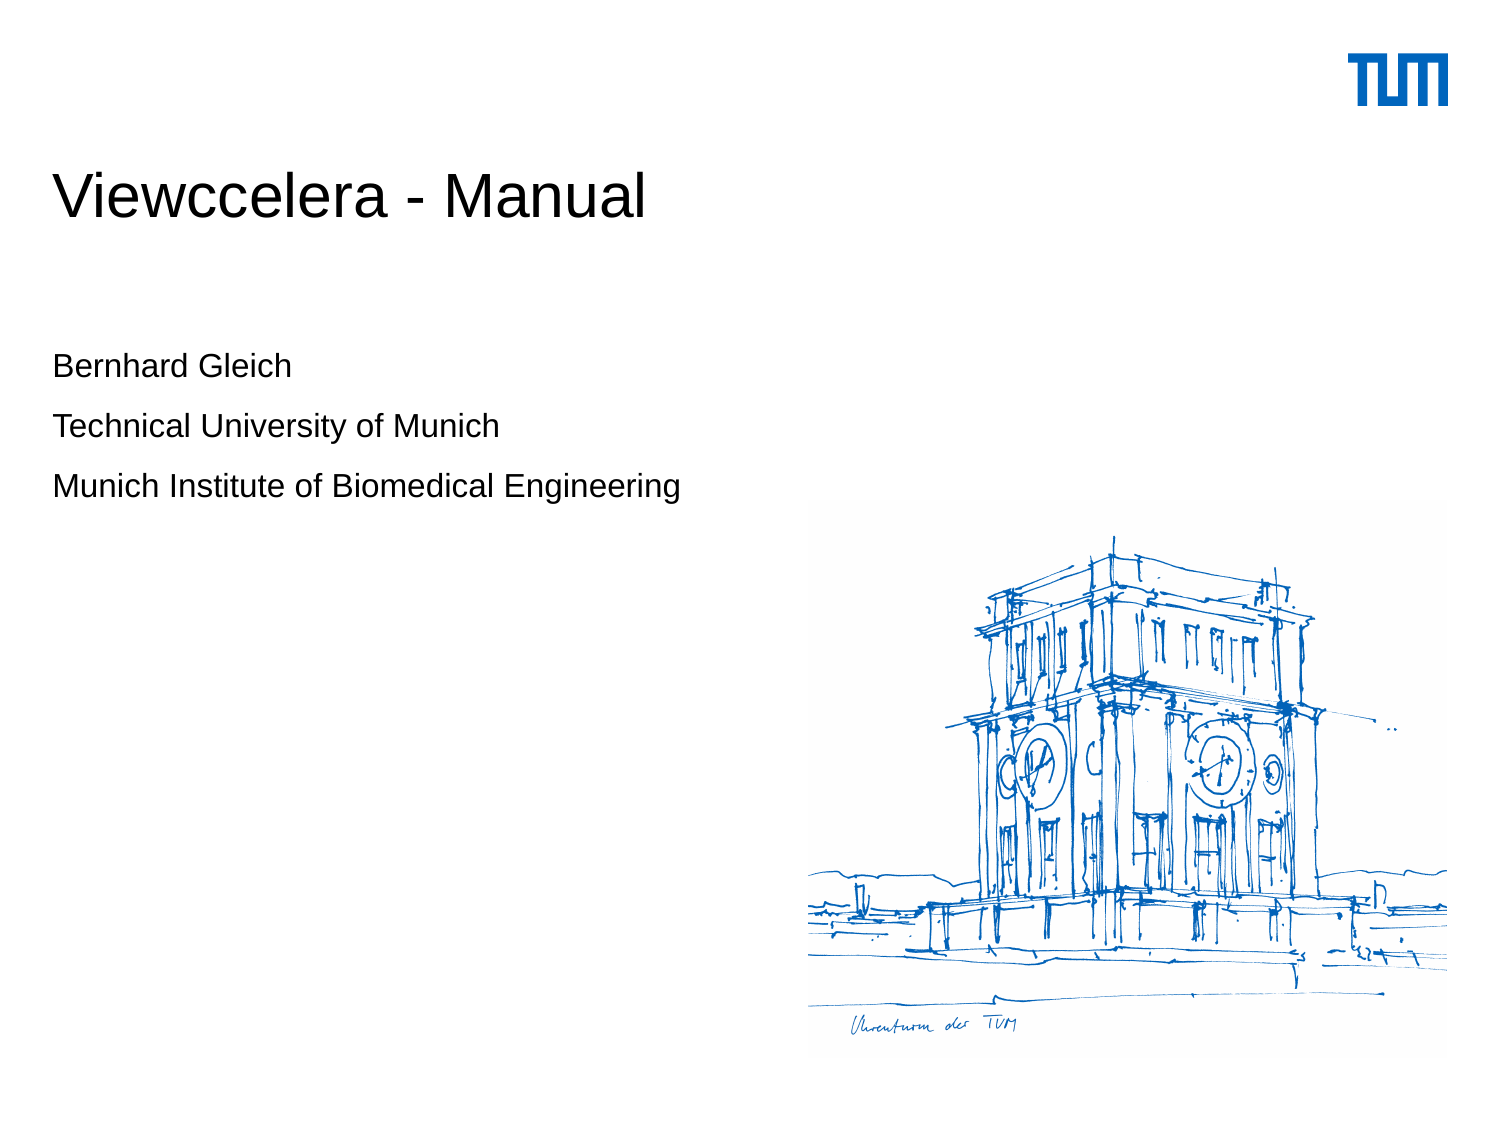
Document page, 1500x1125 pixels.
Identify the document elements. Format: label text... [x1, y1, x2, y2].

title Viewccelera - Manual [52, 162, 1449, 231]
list Bernhard Gleich Technical University of Munich Munich Institute of Biomedical Engineering [52, 324, 1449, 534]
picture [807, 500, 1448, 1059]
